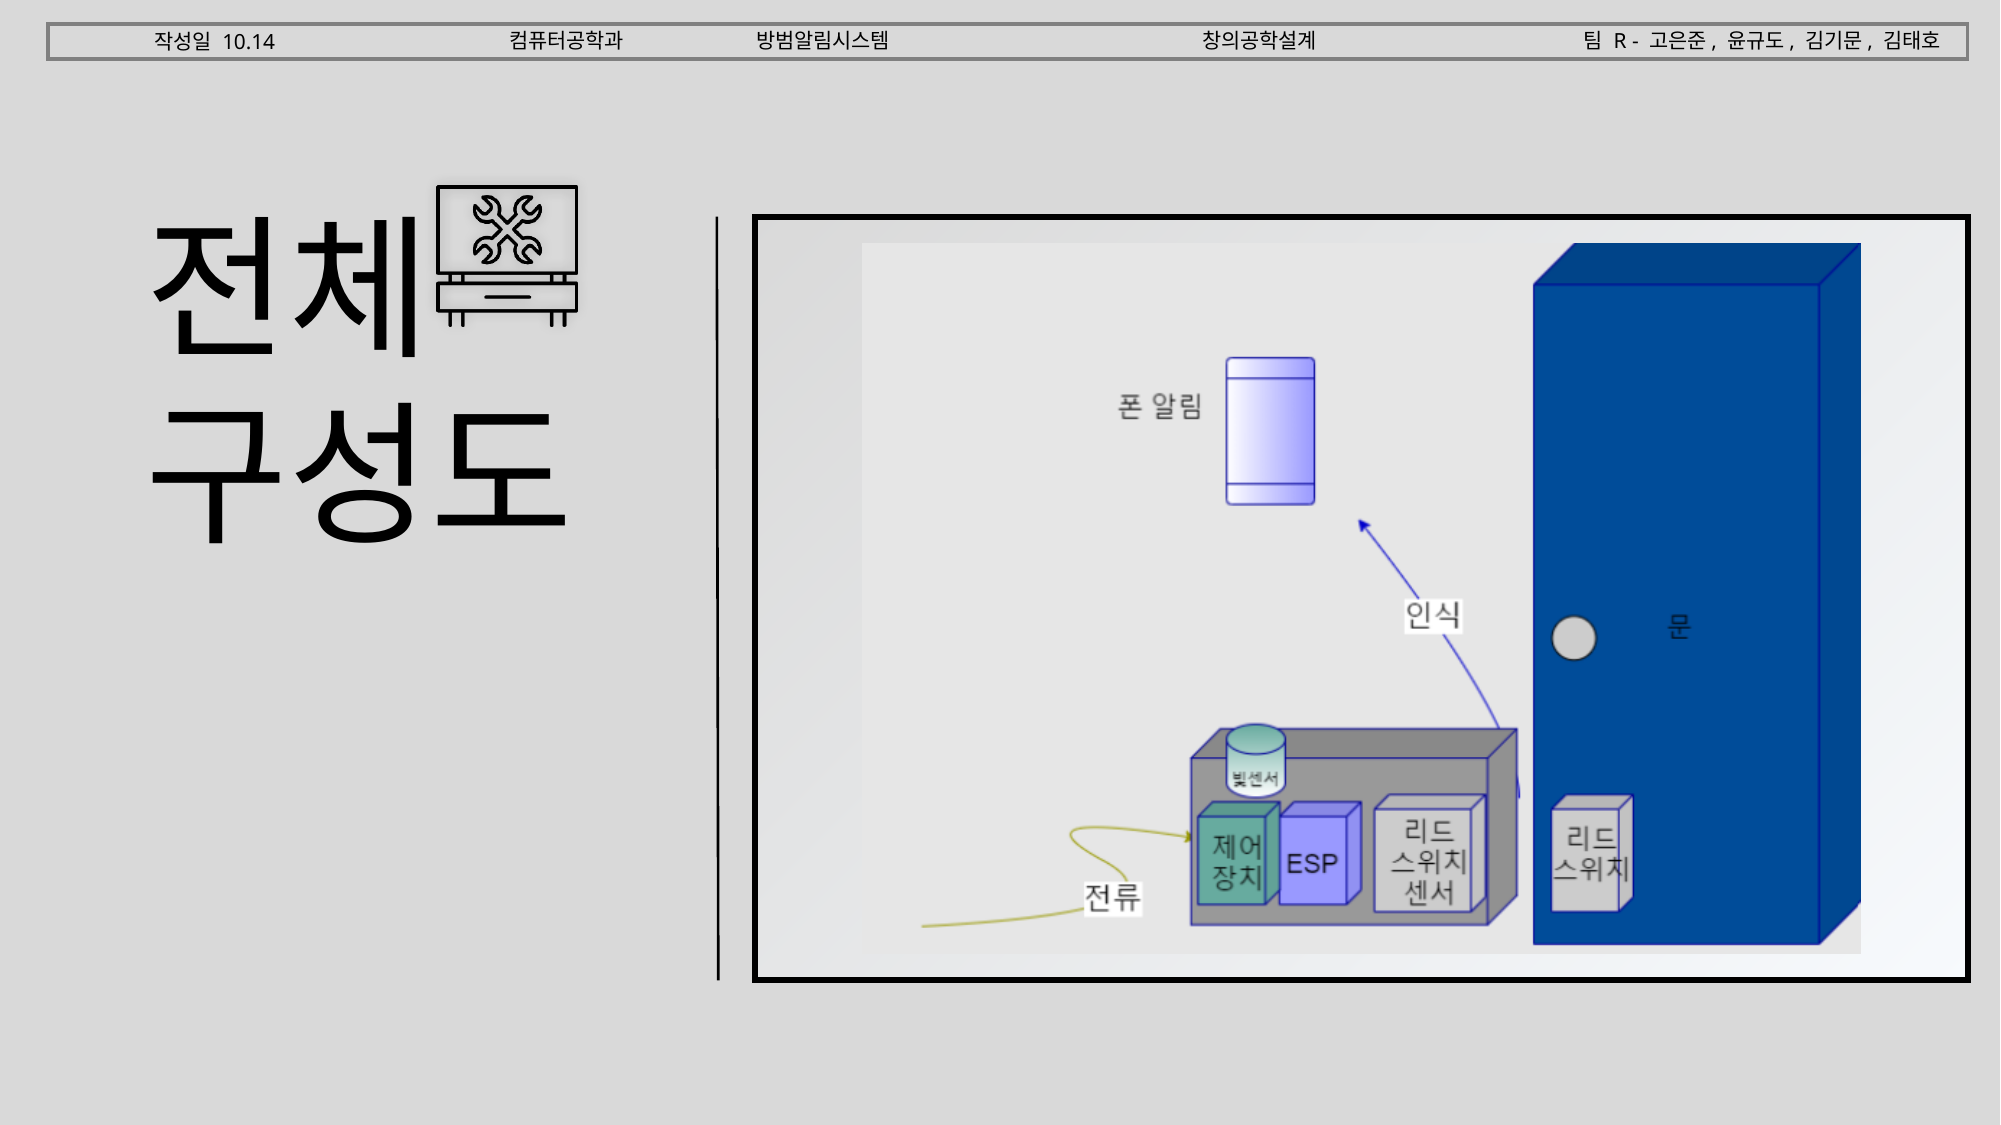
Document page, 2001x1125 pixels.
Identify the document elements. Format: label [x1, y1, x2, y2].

text_box [47, 20, 1968, 62]
text_box [131, 182, 719, 981]
text_box [754, 216, 1969, 981]
picture [861, 243, 1861, 954]
